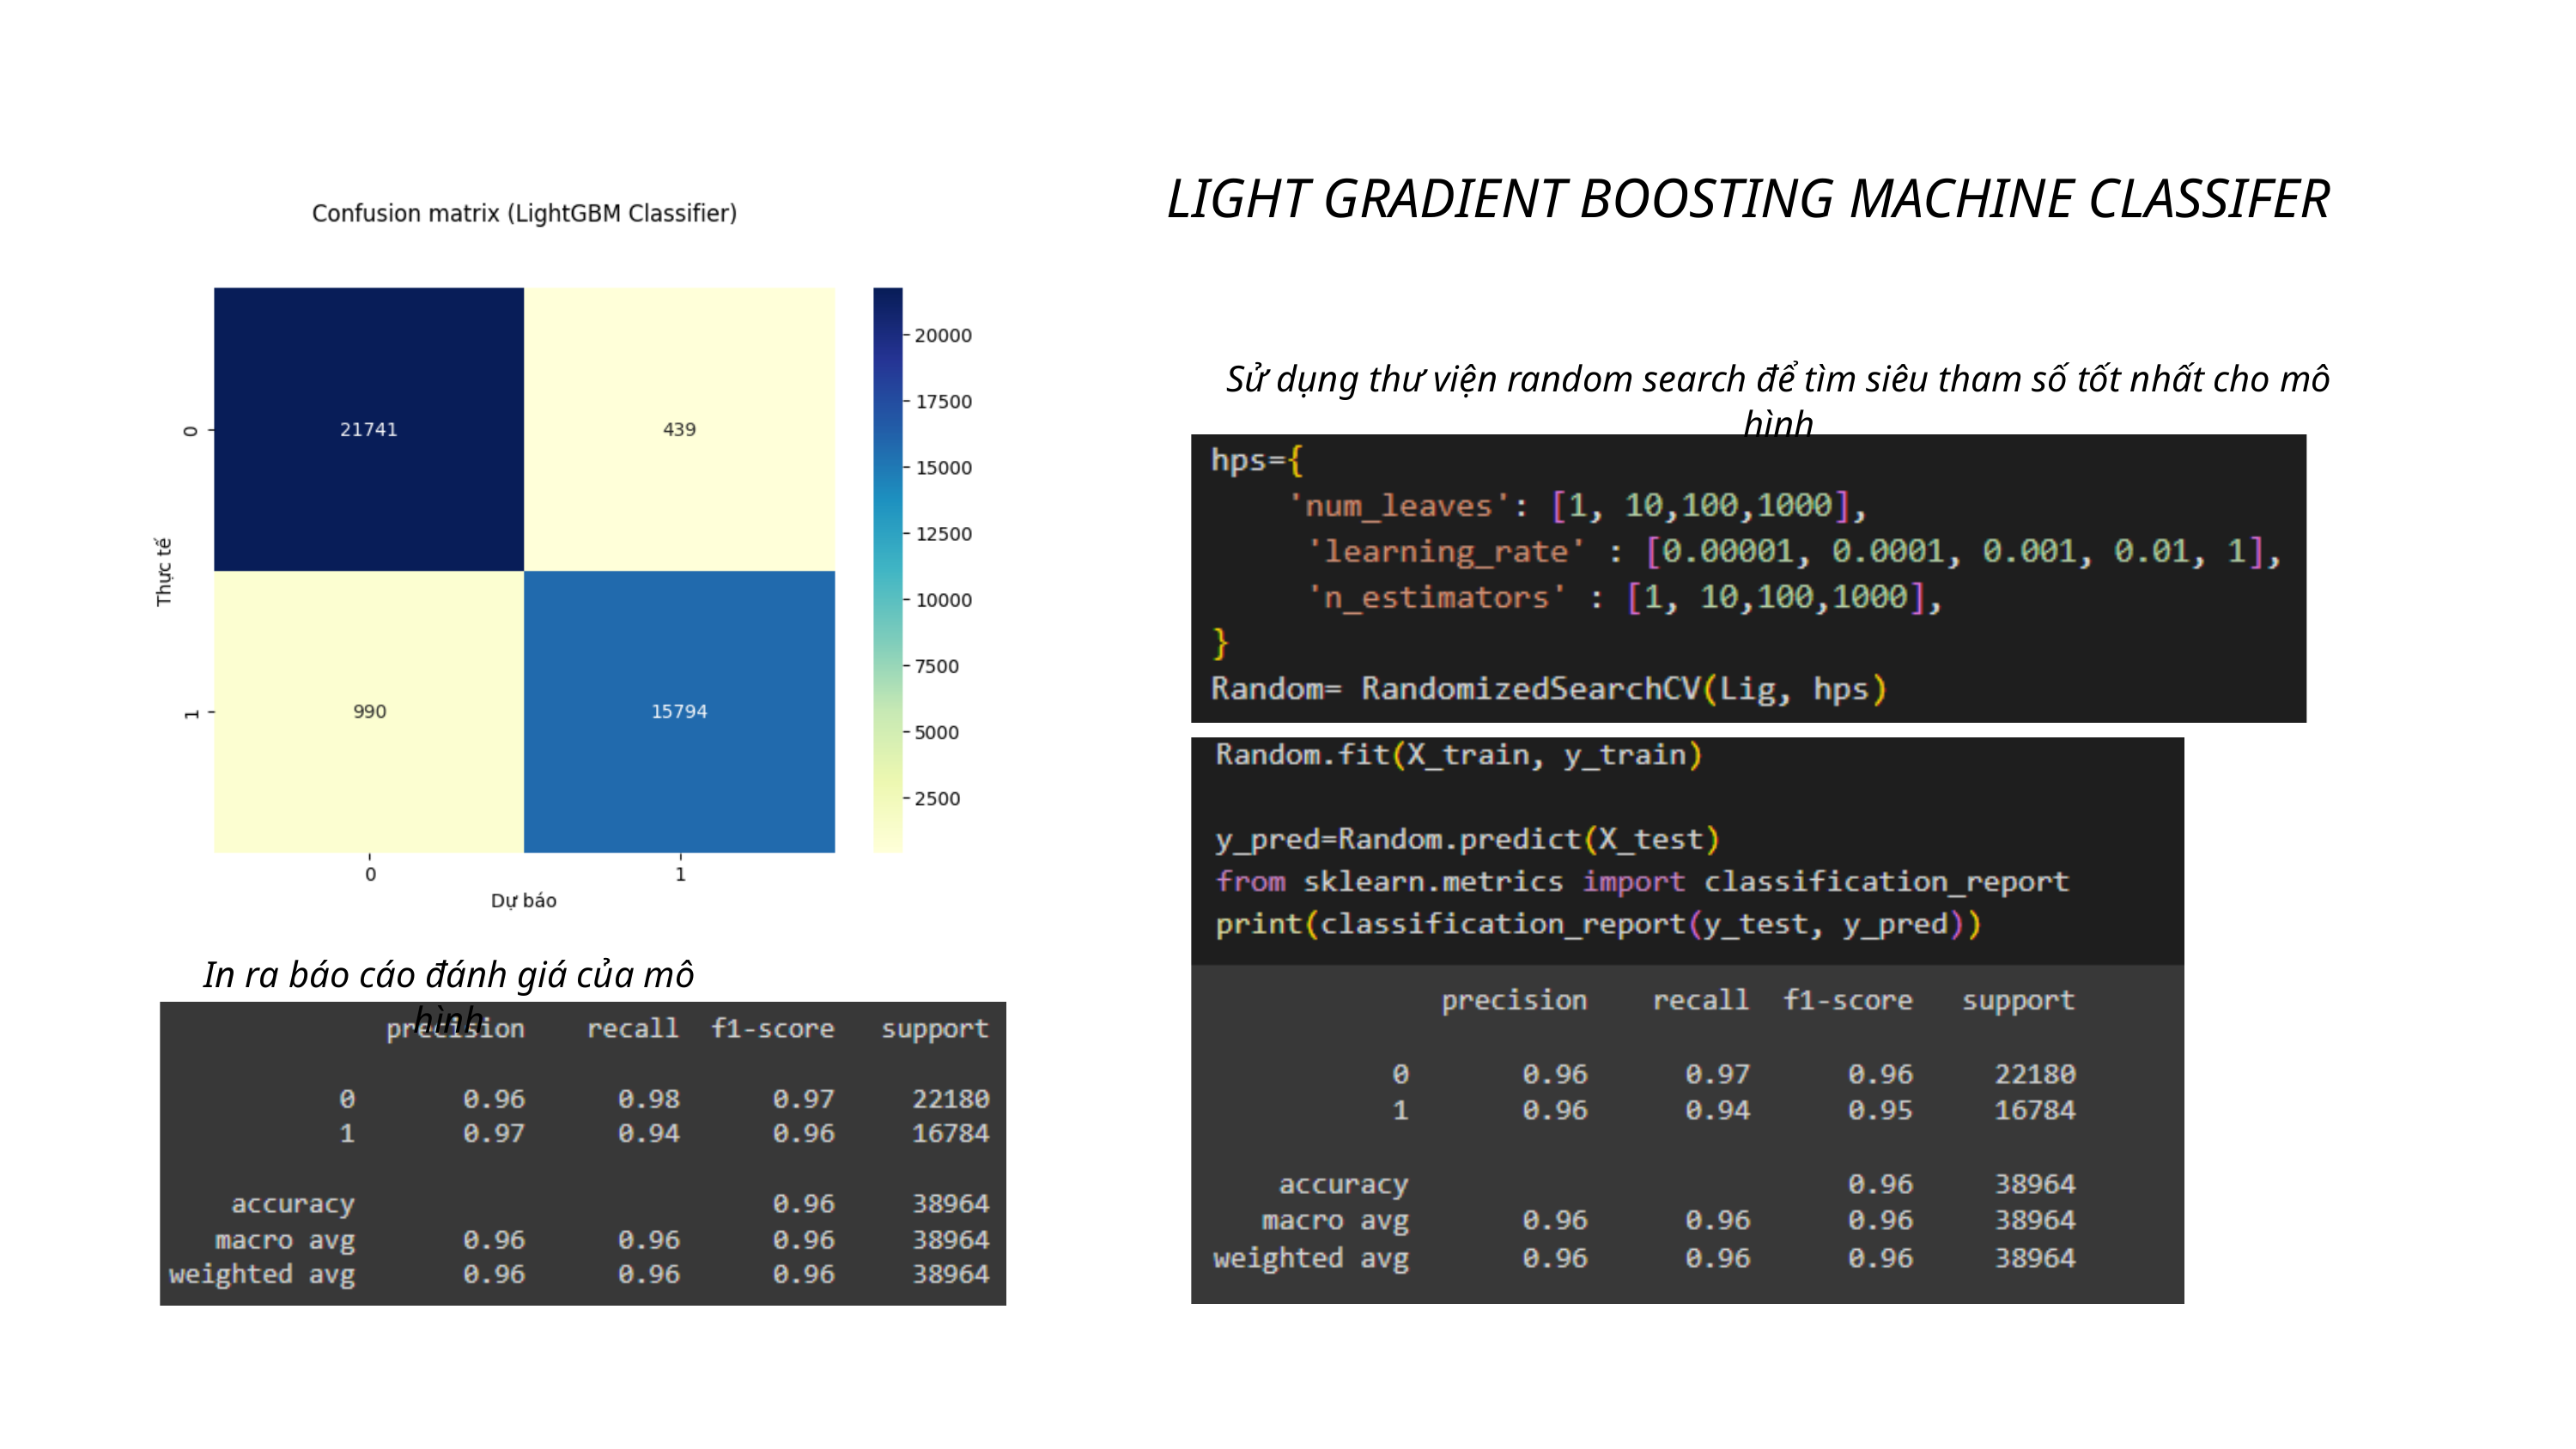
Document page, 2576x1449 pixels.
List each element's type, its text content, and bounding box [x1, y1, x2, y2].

text_box In ra báo cáo đánh giá của mô hình [167, 949, 732, 1040]
text_box [1191, 737, 2184, 1304]
text_box LIGHT GRADIENT BOOSTING MACHINE CLASSIFER [1031, 160, 2467, 229]
text_box [144, 194, 982, 919]
text_box [160, 1002, 1006, 1306]
text_box [1191, 445, 2307, 723]
text_box Sử dụng thư viện random search để tìm siêu tham số tốt nhất cho mô hình [1191, 353, 2367, 445]
